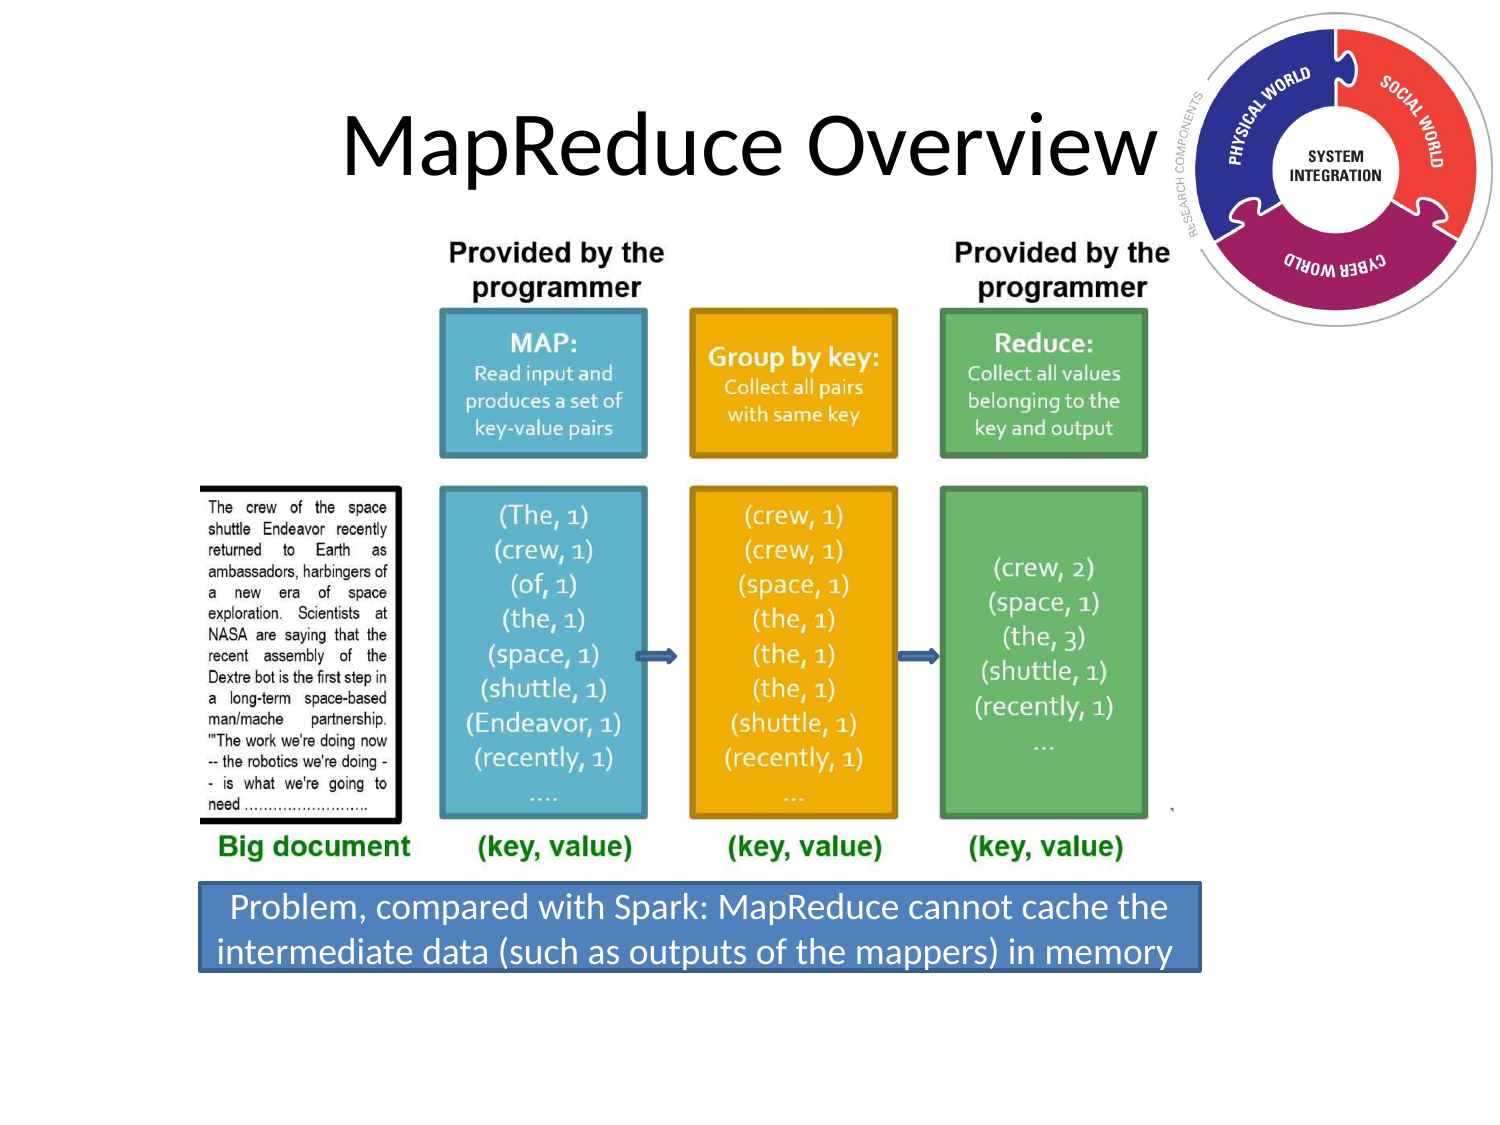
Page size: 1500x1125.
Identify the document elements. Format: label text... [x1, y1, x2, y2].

title MapReduce Overview [75, 45, 1425, 233]
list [200, 224, 1188, 878]
text_box Problem, compared with Spark: MapReduce cannot cache the intermediate data (such as outputs of the mappers) in memory [198, 881, 1202, 973]
picture [1175, 12, 1493, 327]
